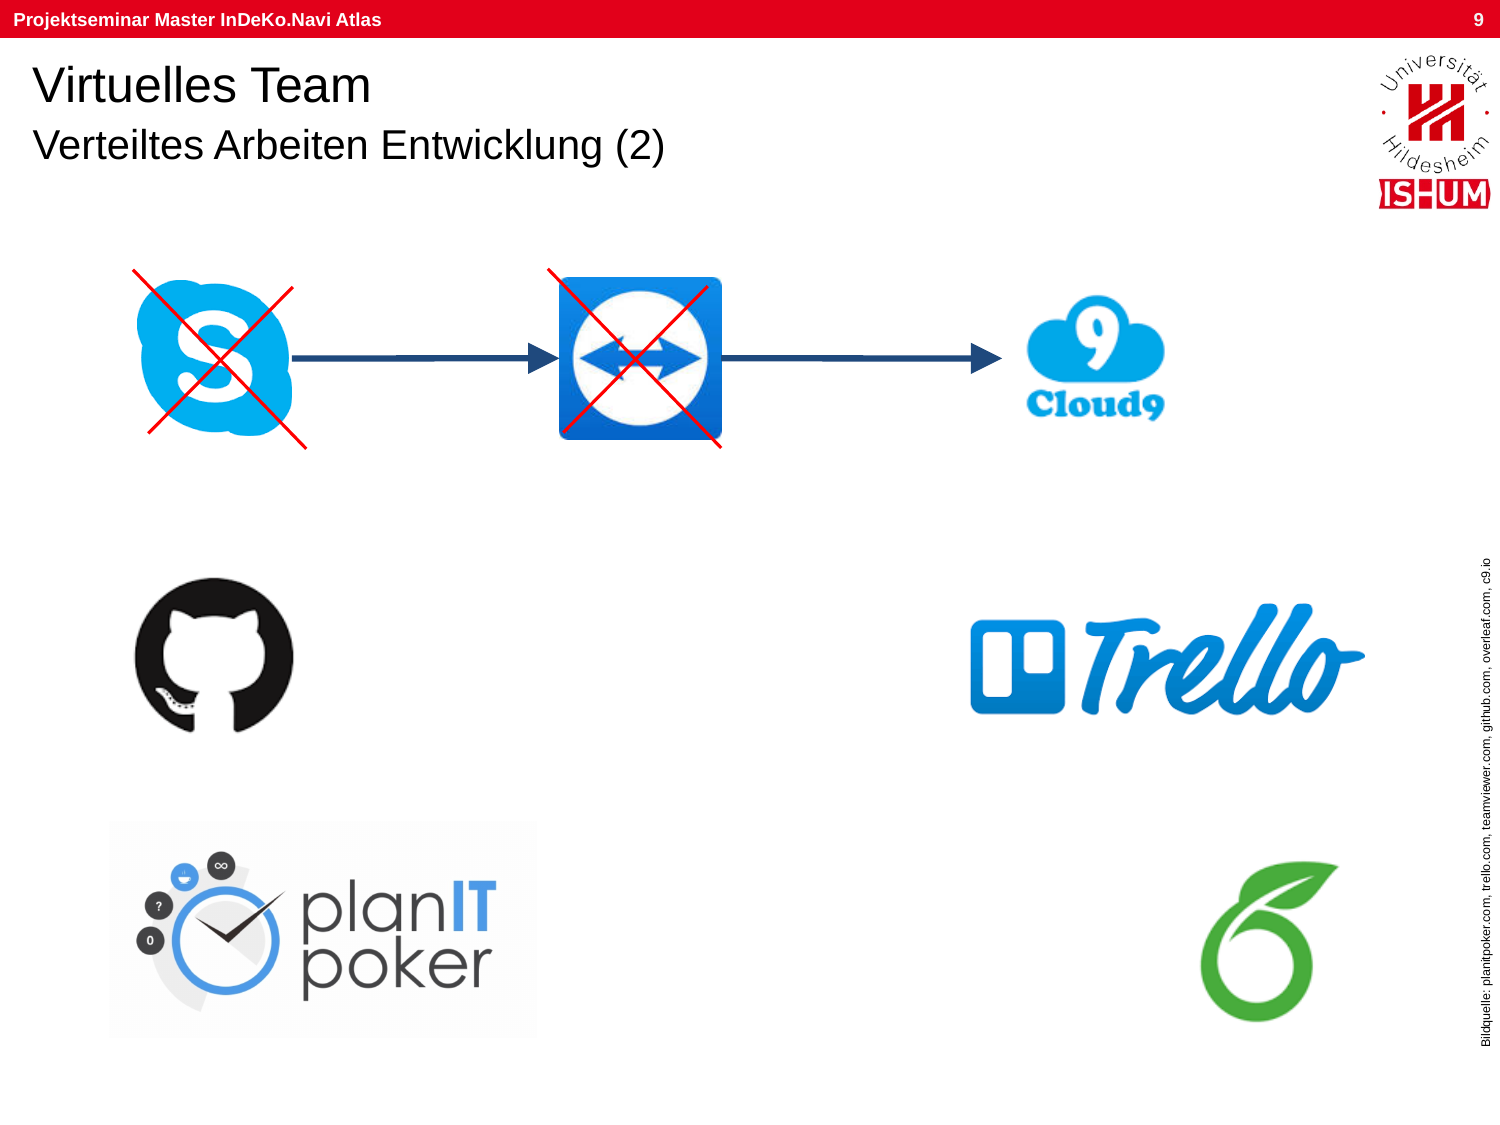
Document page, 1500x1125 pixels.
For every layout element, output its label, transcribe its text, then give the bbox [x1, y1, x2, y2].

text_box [721, 264, 1190, 453]
list Verteiltes Arbeiten Entwicklung (2) [17, 118, 1365, 220]
slide_number Bildquelle: planitpoker.com, trello.com, teamviewer.com, github.com, overleaf.com, c9.io [1470, 219, 1500, 1063]
picture [1369, 46, 1500, 210]
picture [947, 602, 1365, 731]
picture [108, 821, 538, 1038]
title Virtuelles Team [17, 51, 1365, 114]
picture [108, 550, 321, 762]
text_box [132, 268, 722, 450]
picture [1173, 846, 1365, 1038]
